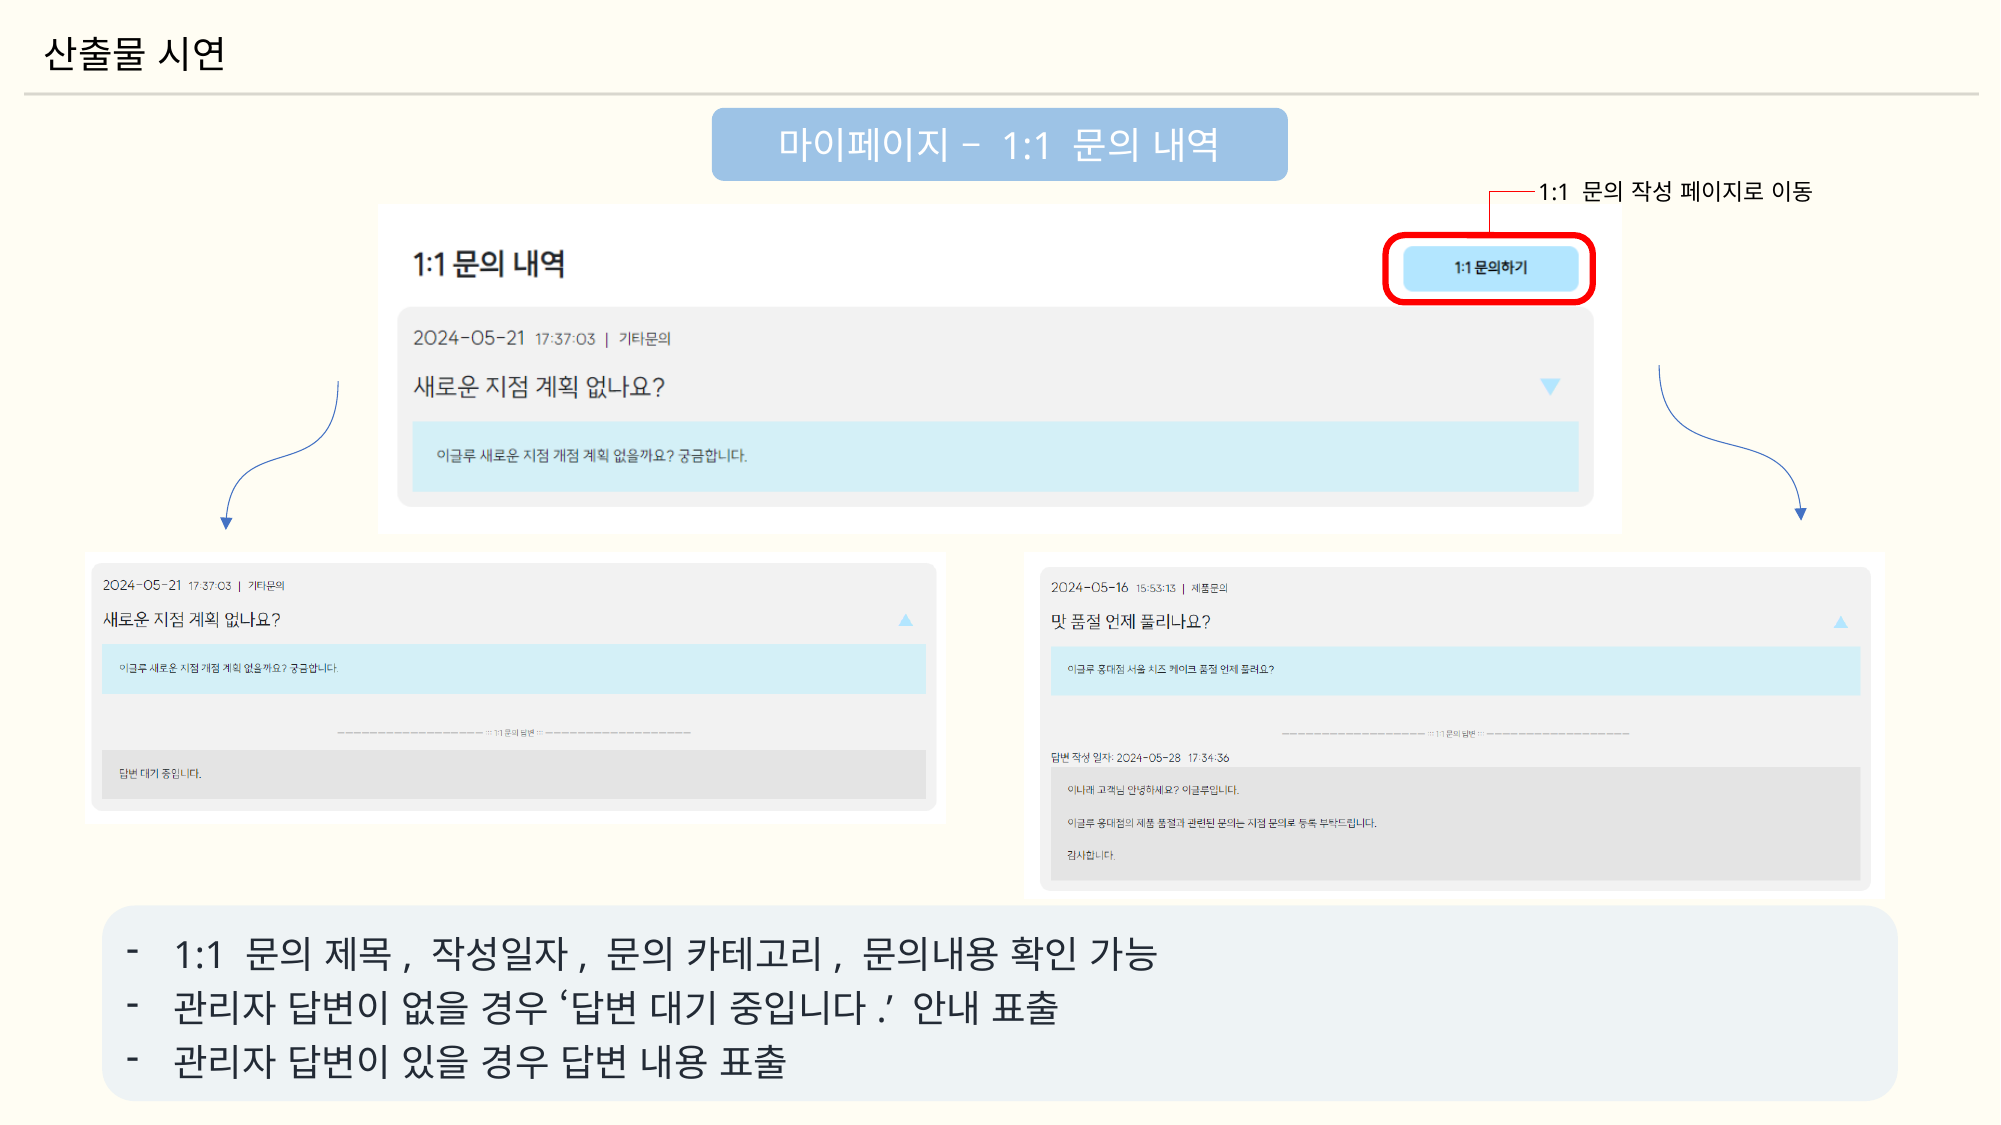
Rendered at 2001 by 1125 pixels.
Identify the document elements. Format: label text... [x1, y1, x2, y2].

text_box 1:1 문의 제목, 작성일자, 문의 카테고리, 문의내용 확인 가능 관리자 답변이 없을 경우 ‘답변 대기 중입니다.’ 안내 표출 관리자 답변이 있을 경우 답변 내용 표출 [101, 904, 1899, 1103]
picture [378, 204, 1622, 534]
text_box 1:1 문의 작성 페이지로 이동 [1523, 170, 1830, 213]
text_box 산출물 시연 [29, 23, 242, 84]
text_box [225, 380, 339, 530]
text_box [24, 88, 1979, 100]
picture [1024, 552, 1885, 899]
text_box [1659, 365, 1802, 521]
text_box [1489, 190, 1534, 236]
text_box 마이페이지 – 1:1 문의 내역 [710, 106, 1289, 182]
picture [85, 552, 946, 824]
